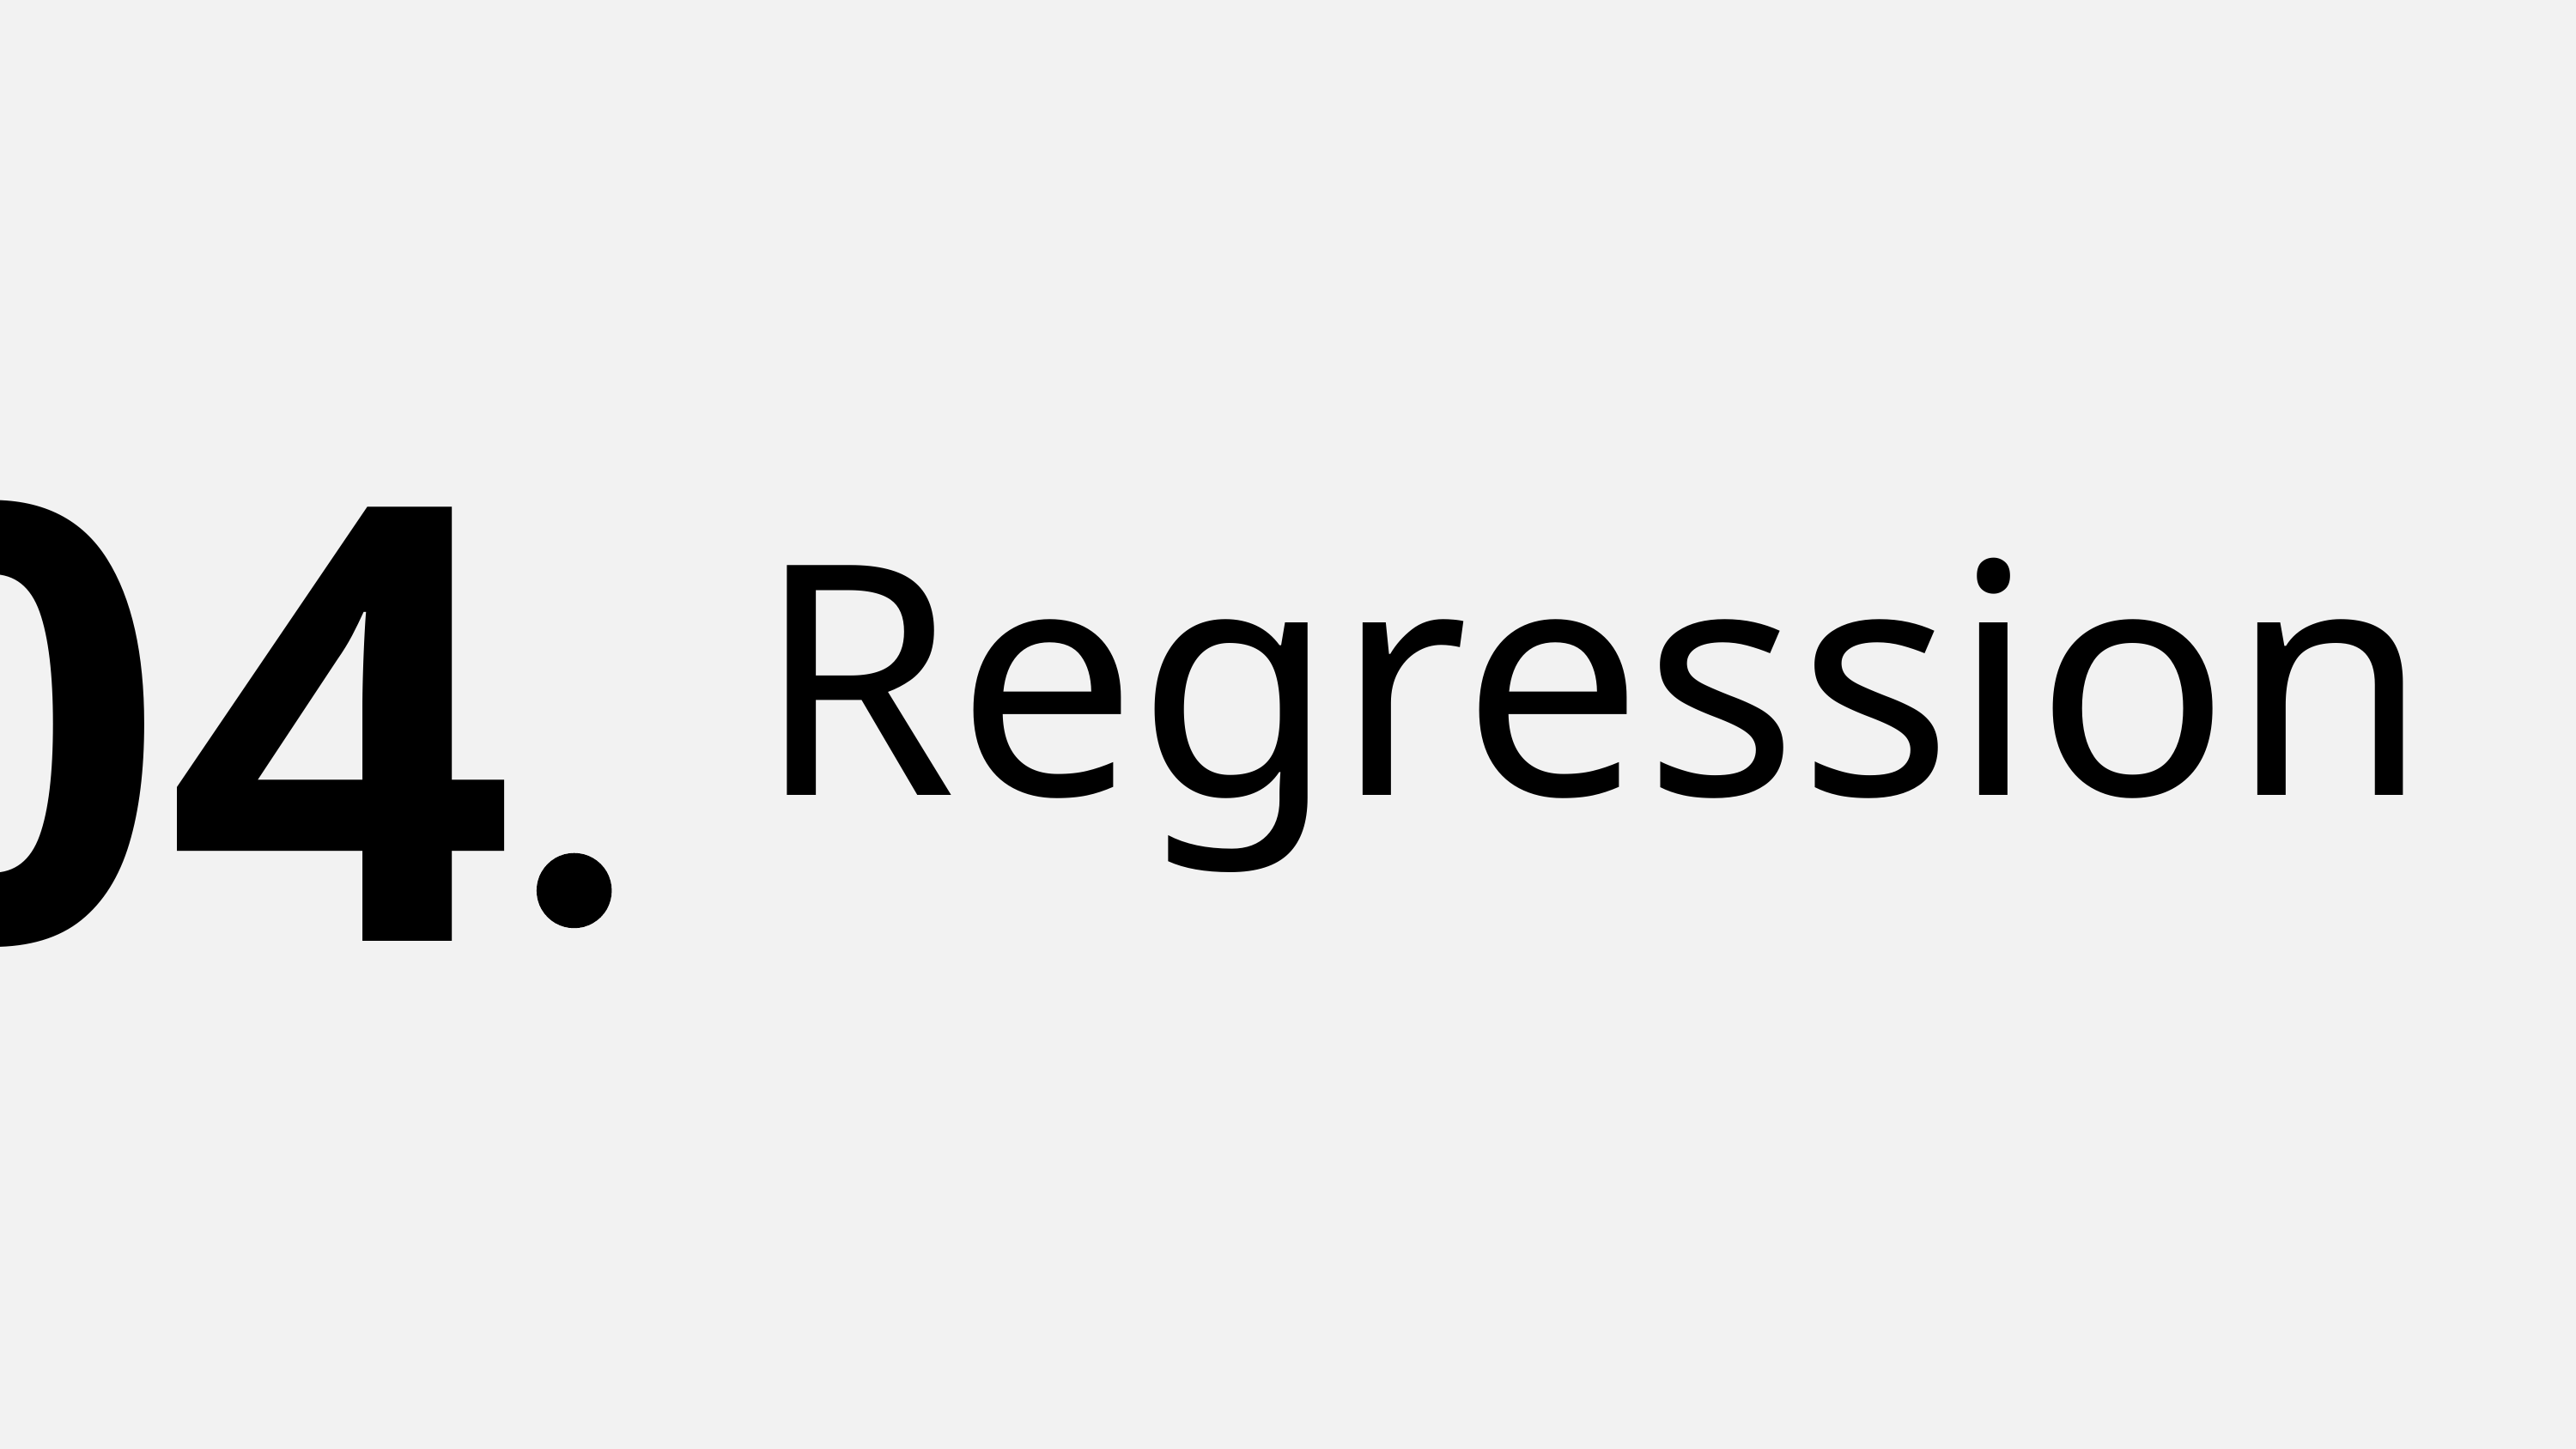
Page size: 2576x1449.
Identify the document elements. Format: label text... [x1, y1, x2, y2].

text_box 04 [0, 327, 558, 1070]
text_box Regression [743, 466, 2443, 866]
text_box [534, 851, 614, 931]
